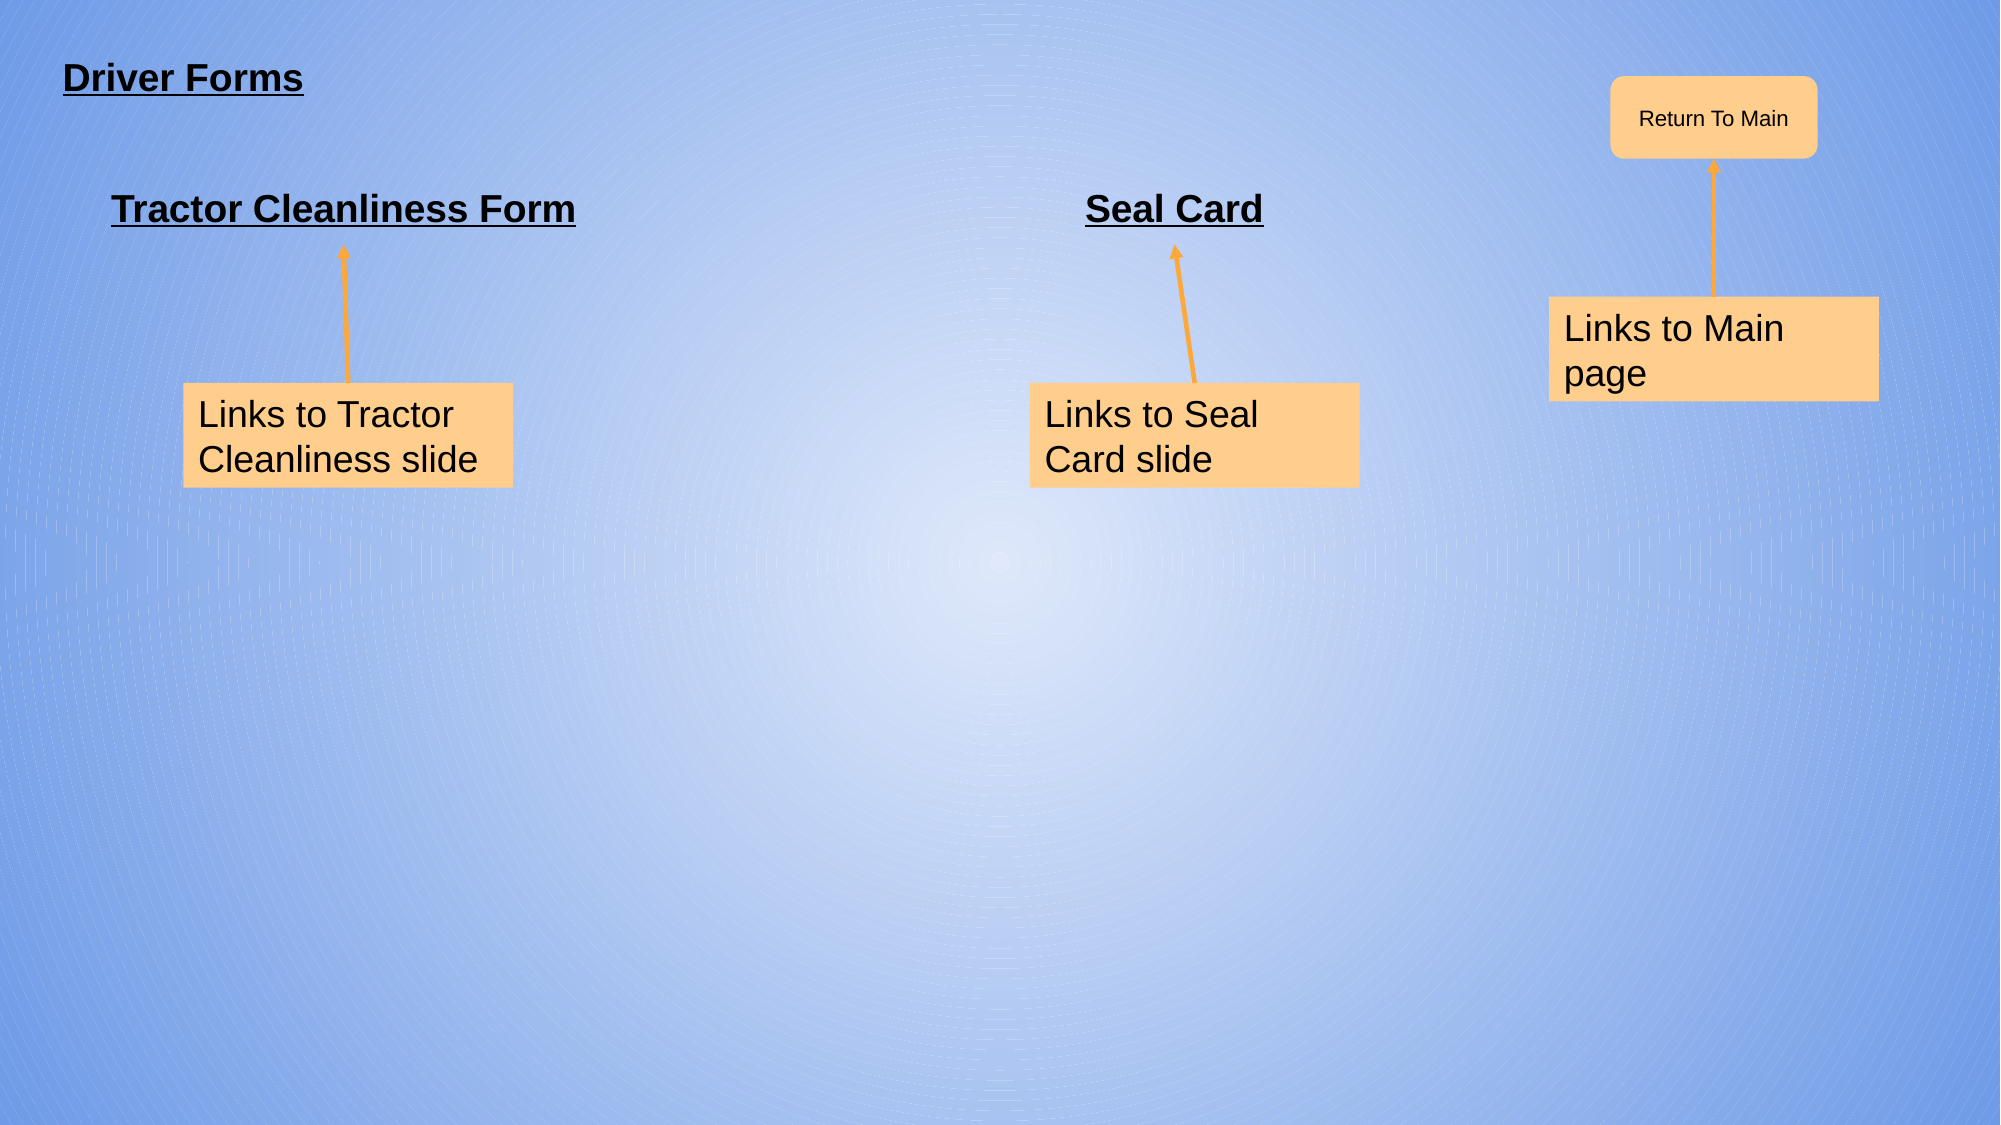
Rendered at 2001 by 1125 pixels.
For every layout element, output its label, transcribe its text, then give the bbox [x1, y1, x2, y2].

text_box Return To Main [1608, 73, 1820, 161]
text_box Driver Forms [31, 36, 336, 116]
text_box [343, 244, 349, 384]
text_box Links to Tractor Cleanliness slide [183, 382, 514, 488]
text_box Links to Main page [1549, 296, 1879, 402]
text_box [1174, 244, 1196, 384]
text_box Links to Seal Card slide [1029, 382, 1360, 488]
text_box Seal Card [894, 166, 1455, 247]
text_box Tractor Cleanliness Form [63, 166, 624, 247]
